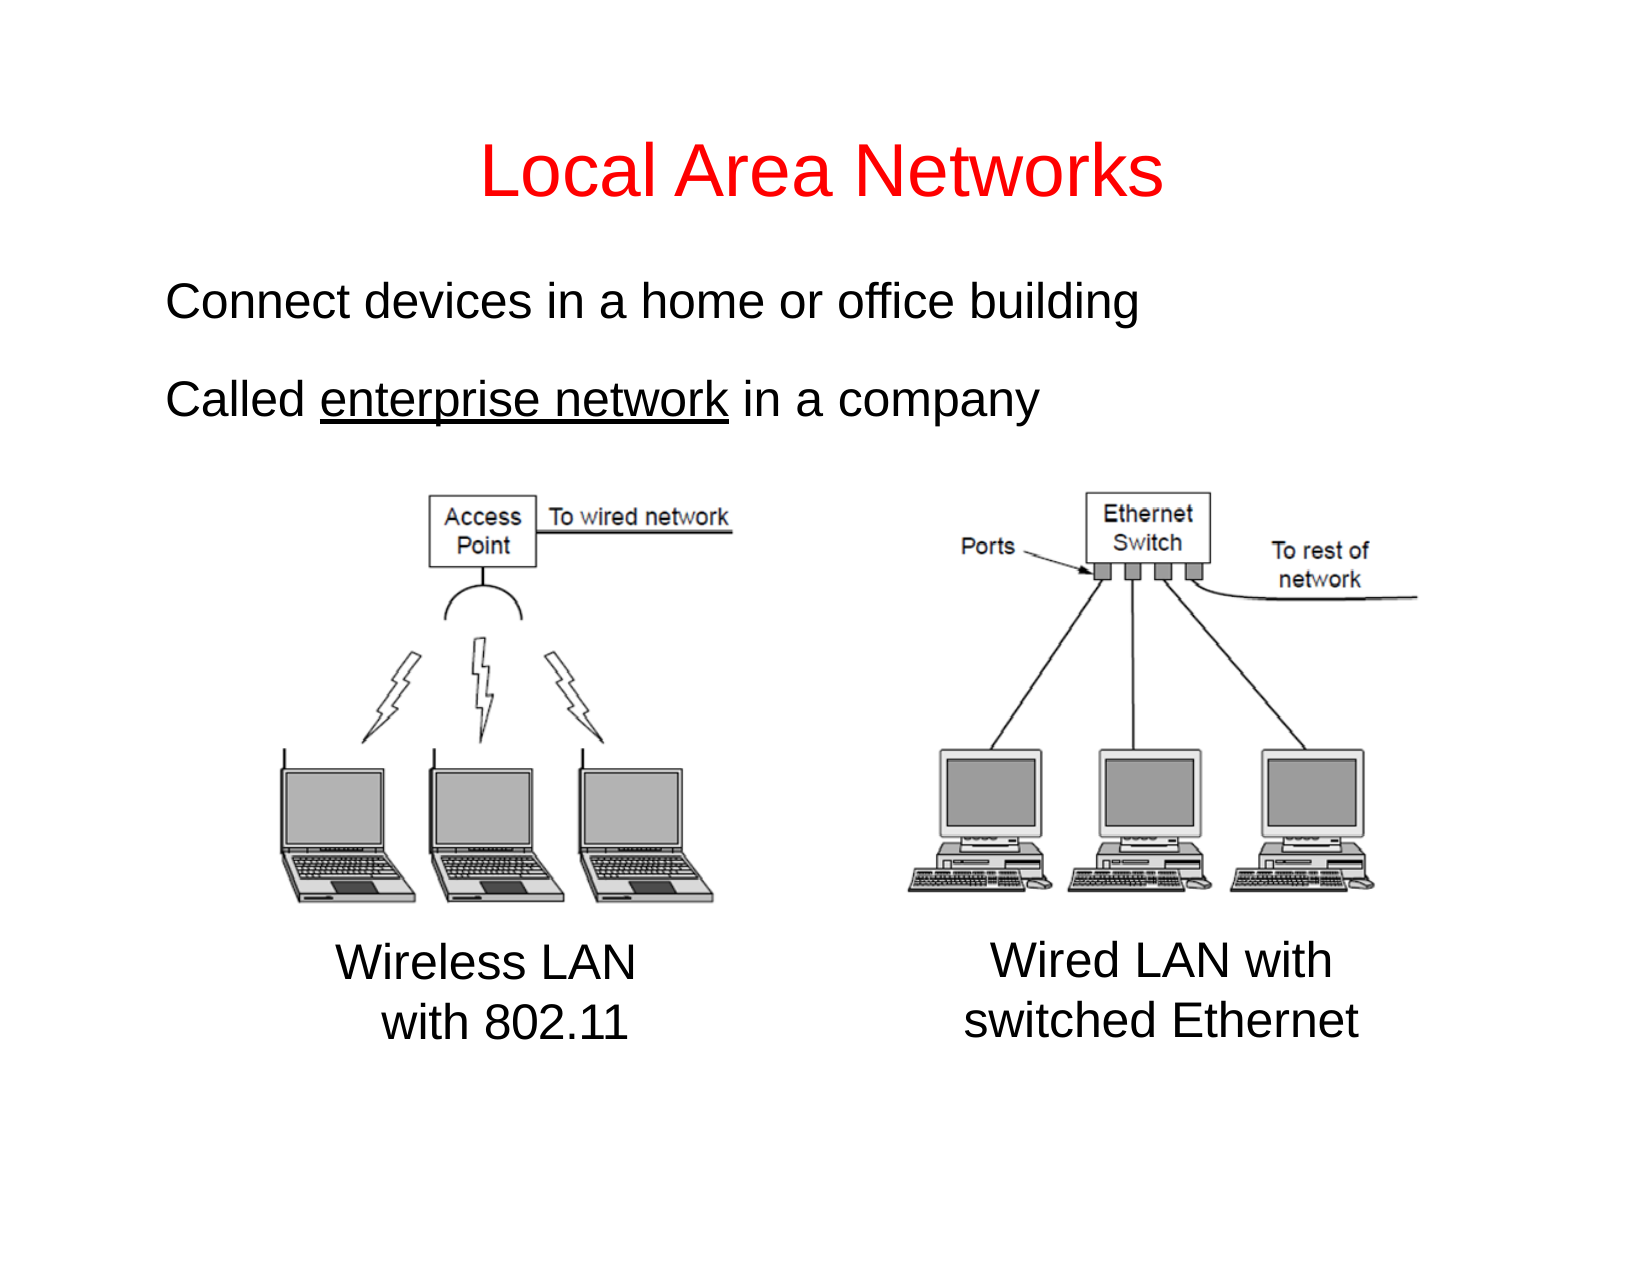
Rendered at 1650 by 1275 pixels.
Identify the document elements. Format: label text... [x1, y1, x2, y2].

picture [273, 491, 735, 907]
title Local Area Networks [477, 119, 1173, 335]
picture [901, 487, 1423, 899]
text_box Wireless LAN with 802.11 [333, 927, 641, 1050]
text_box Wired LAN with switched Ethernet [961, 925, 1363, 1048]
text_box Connect devices in a home or office building Called enterprise network in a company [162, 266, 1149, 426]
